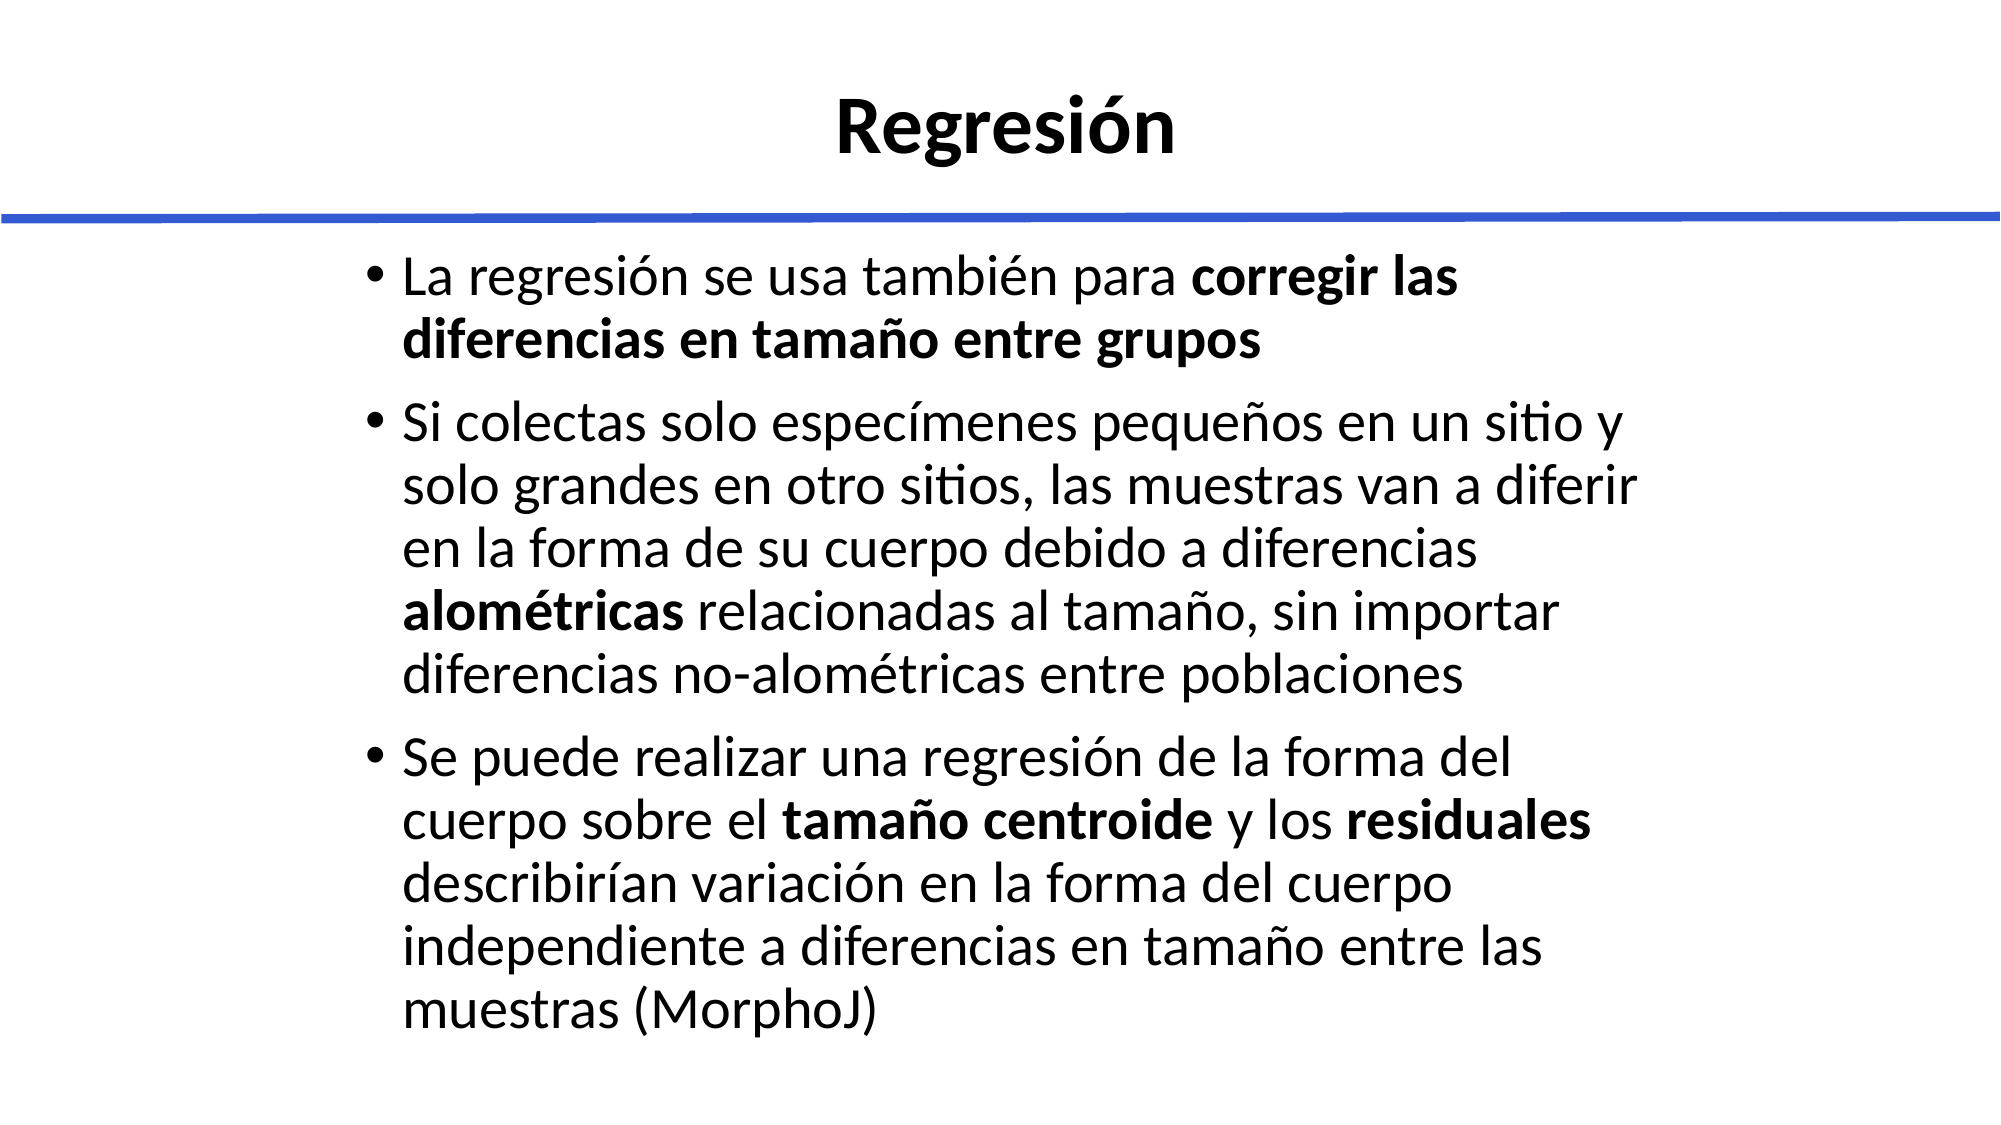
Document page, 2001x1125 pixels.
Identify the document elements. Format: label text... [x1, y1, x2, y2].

list La regresión se usa también para corregir las diferencias en tamaño entre grupos Si colectas solo especímenes pequeños en un sitio y solo grandes en otro sitios, las muestras van a diferir en la forma de su cuerpo debido a diferencias alométricas relacionadas al tamaño, sin importar diferencias no-alométricas entre poblaciones Se puede realizar una regresión de la forma del cuerpo sobre el tamaño centroide y los residuales describirían variación en la forma del cuerpo independiente a diferencias en tamaño entre las muestras (MorphoJ) [350, 237, 1688, 1050]
text_box Regresión [312, 62, 1700, 178]
